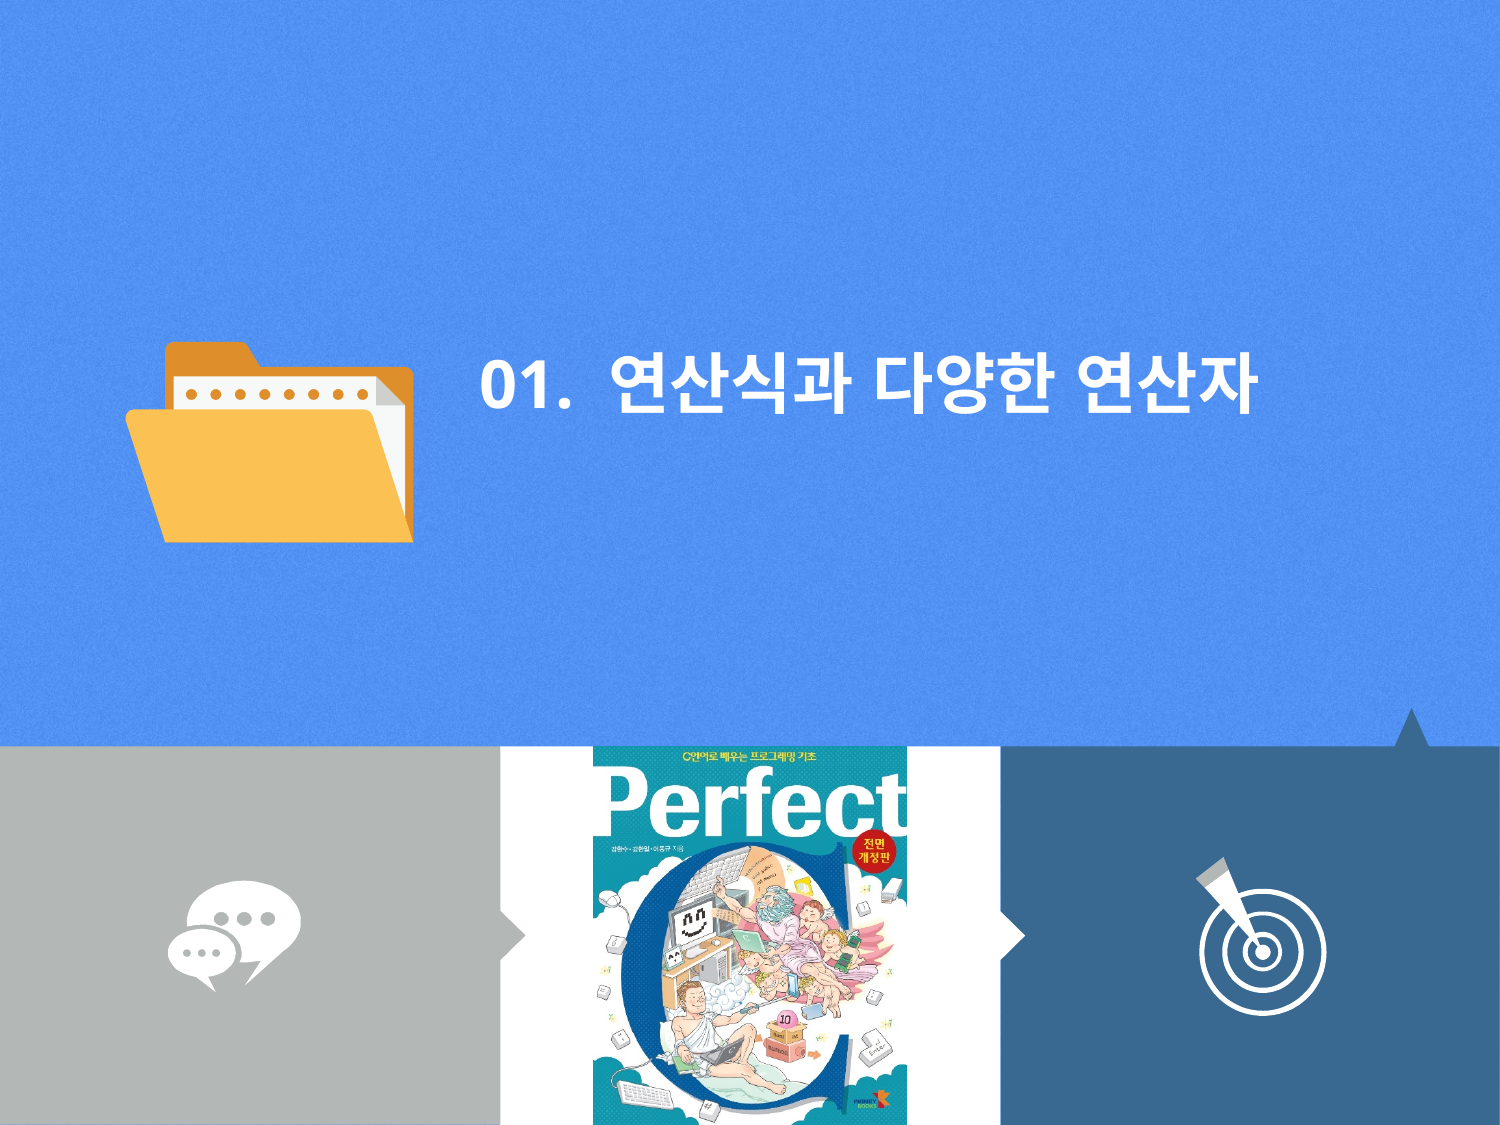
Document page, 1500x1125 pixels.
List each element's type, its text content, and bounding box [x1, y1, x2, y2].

picture [0, 0, 1500, 1125]
text_box 01. 연산식과 다양한 연산자 [464, 349, 1459, 429]
